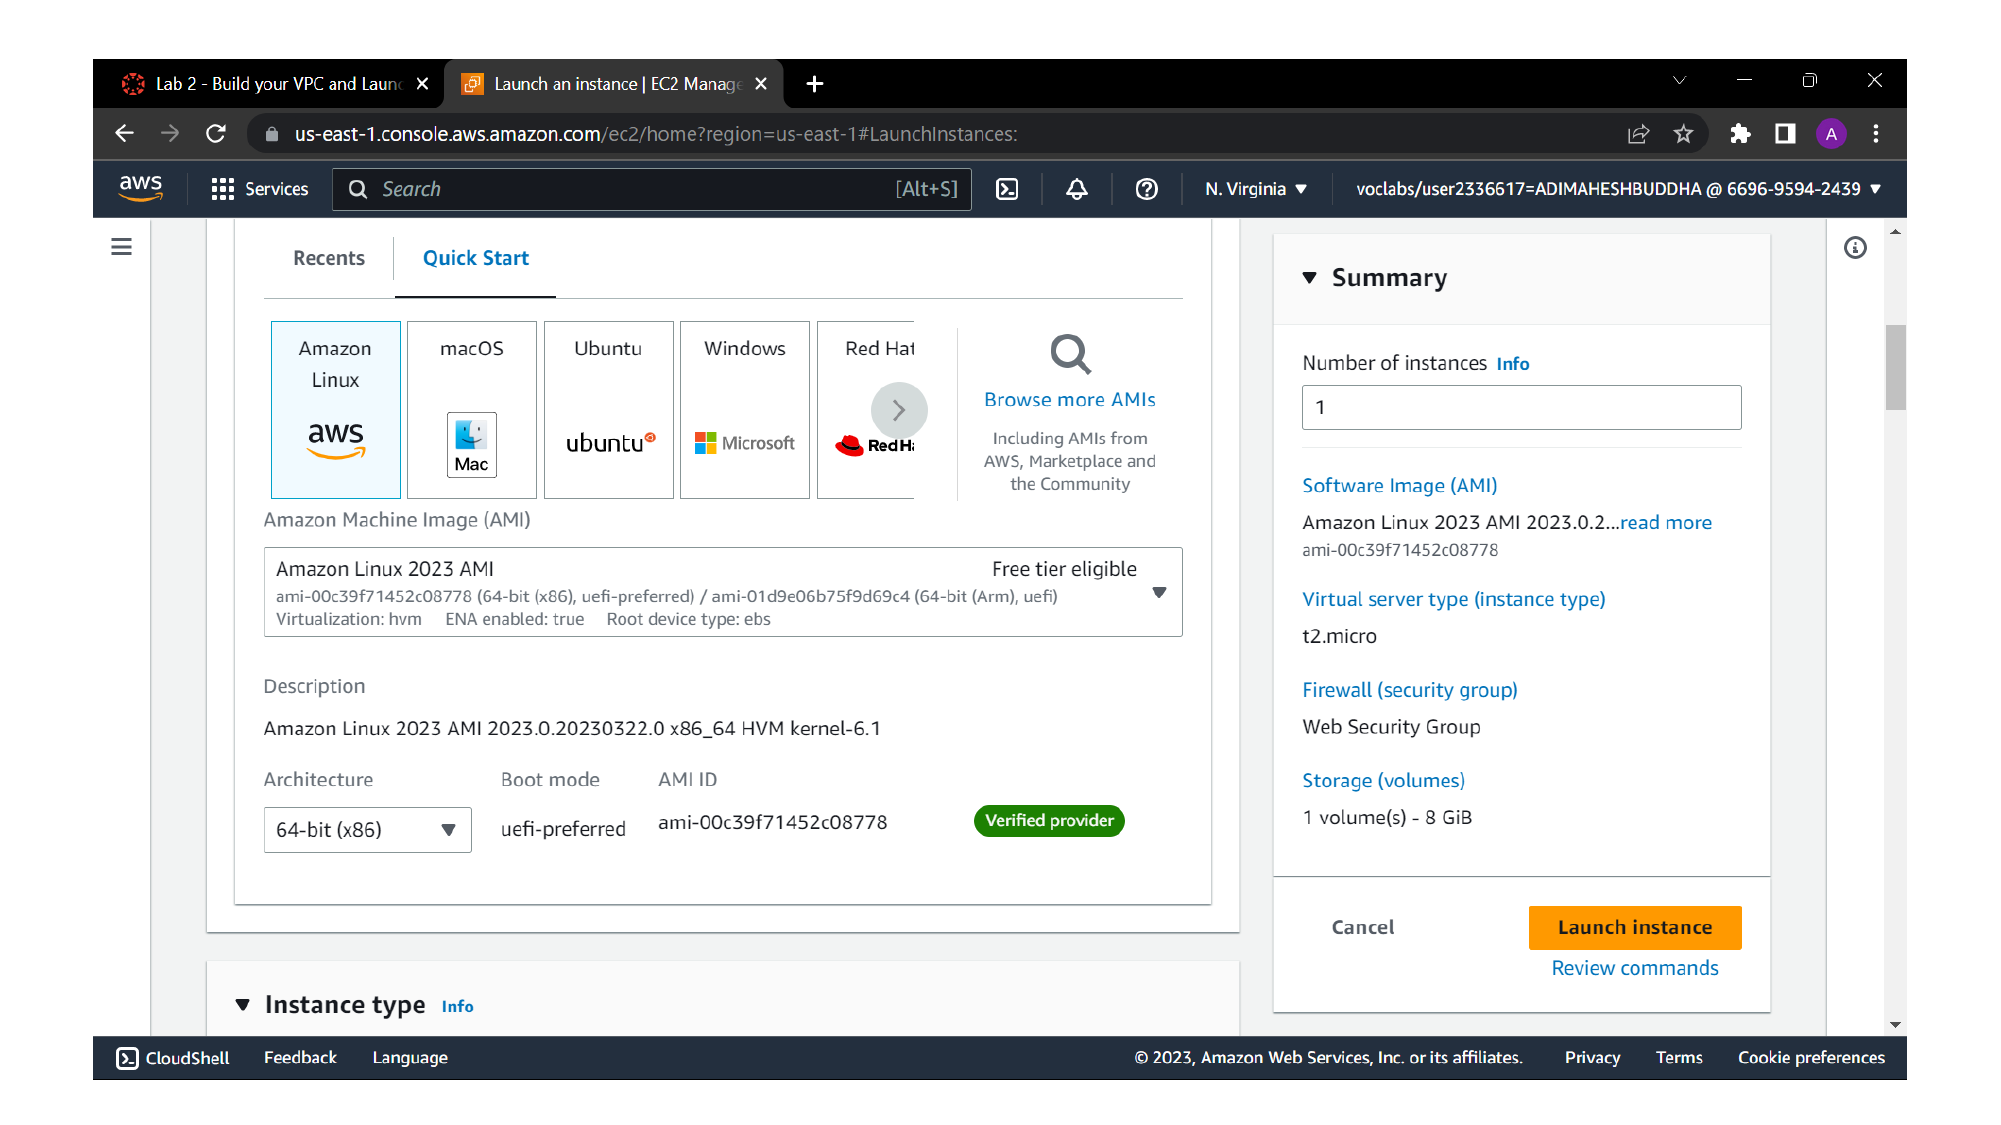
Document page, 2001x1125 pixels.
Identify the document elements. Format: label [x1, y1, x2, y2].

list [93, 59, 1907, 1080]
